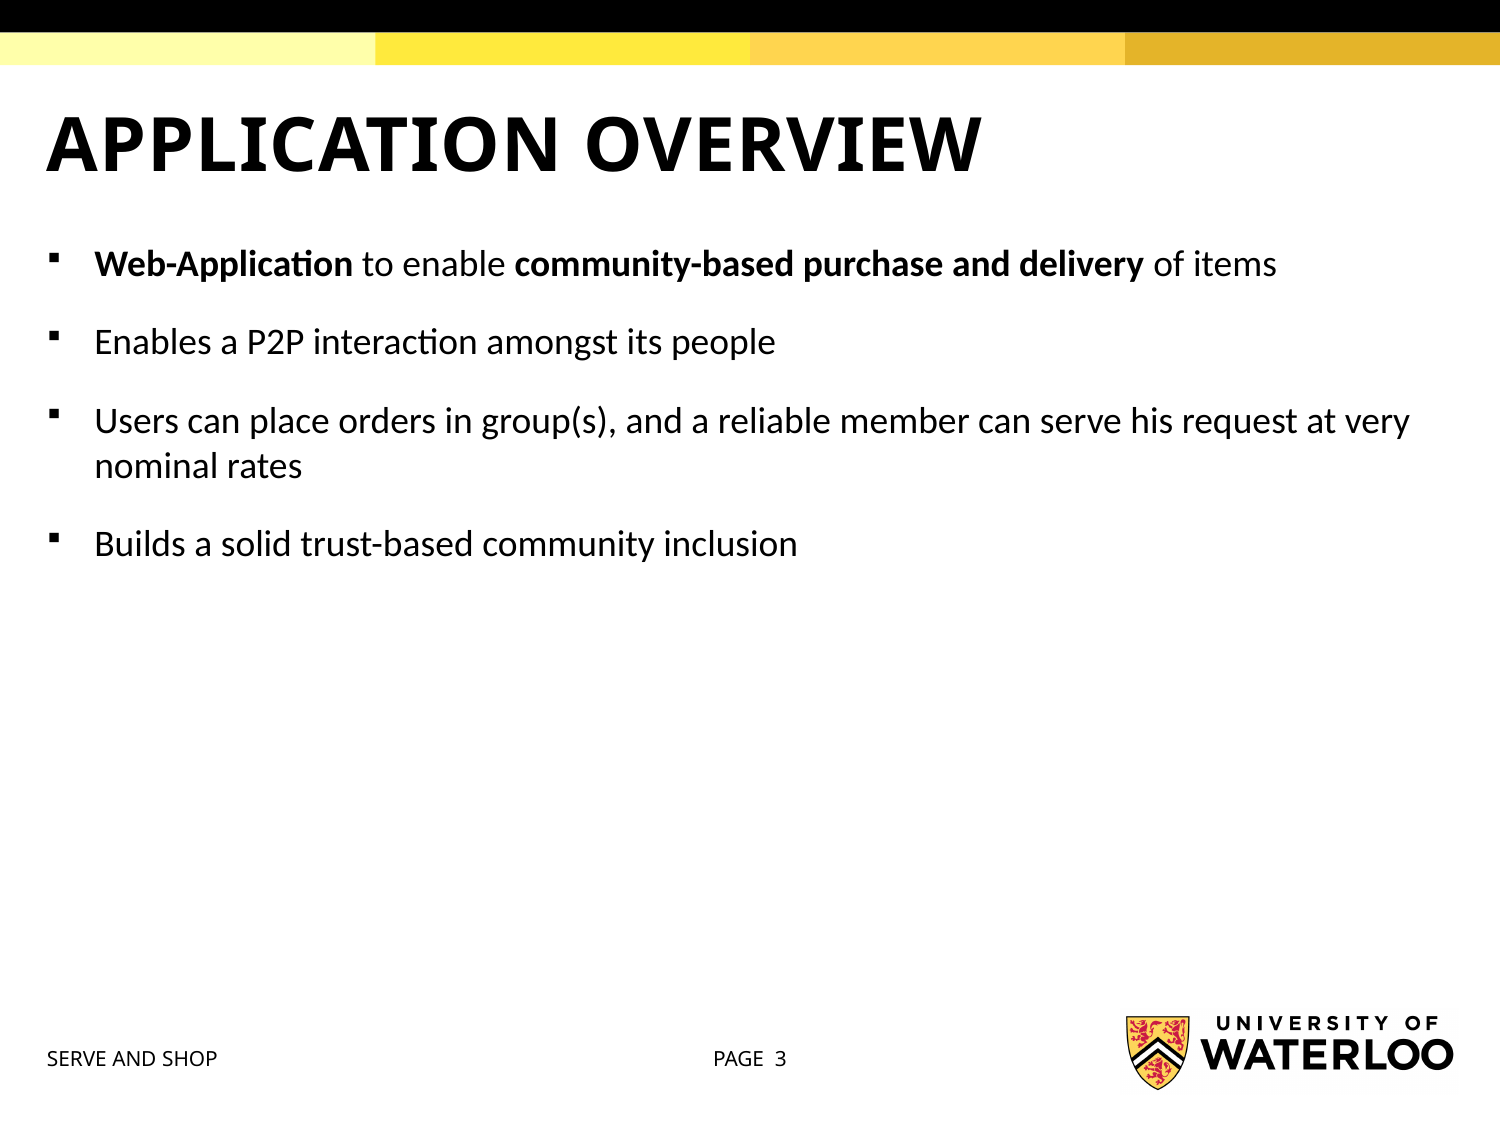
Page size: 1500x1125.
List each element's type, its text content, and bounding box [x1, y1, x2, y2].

footer SERVE AND SHOP [31, 1039, 675, 1081]
list Web-Application to enable community-based purchase and delivery of items Enables a P2P interaction amongst its people Users can place orders in group(s), and a reliable member can serve his request at very nominal rates Builds a solid trust-based community inclusion [31, 231, 1456, 986]
picture [1120, 1008, 1459, 1095]
title APPLICATION OVERVIEW [31, 71, 1456, 219]
slide_number PAGE 3 [678, 1039, 822, 1081]
